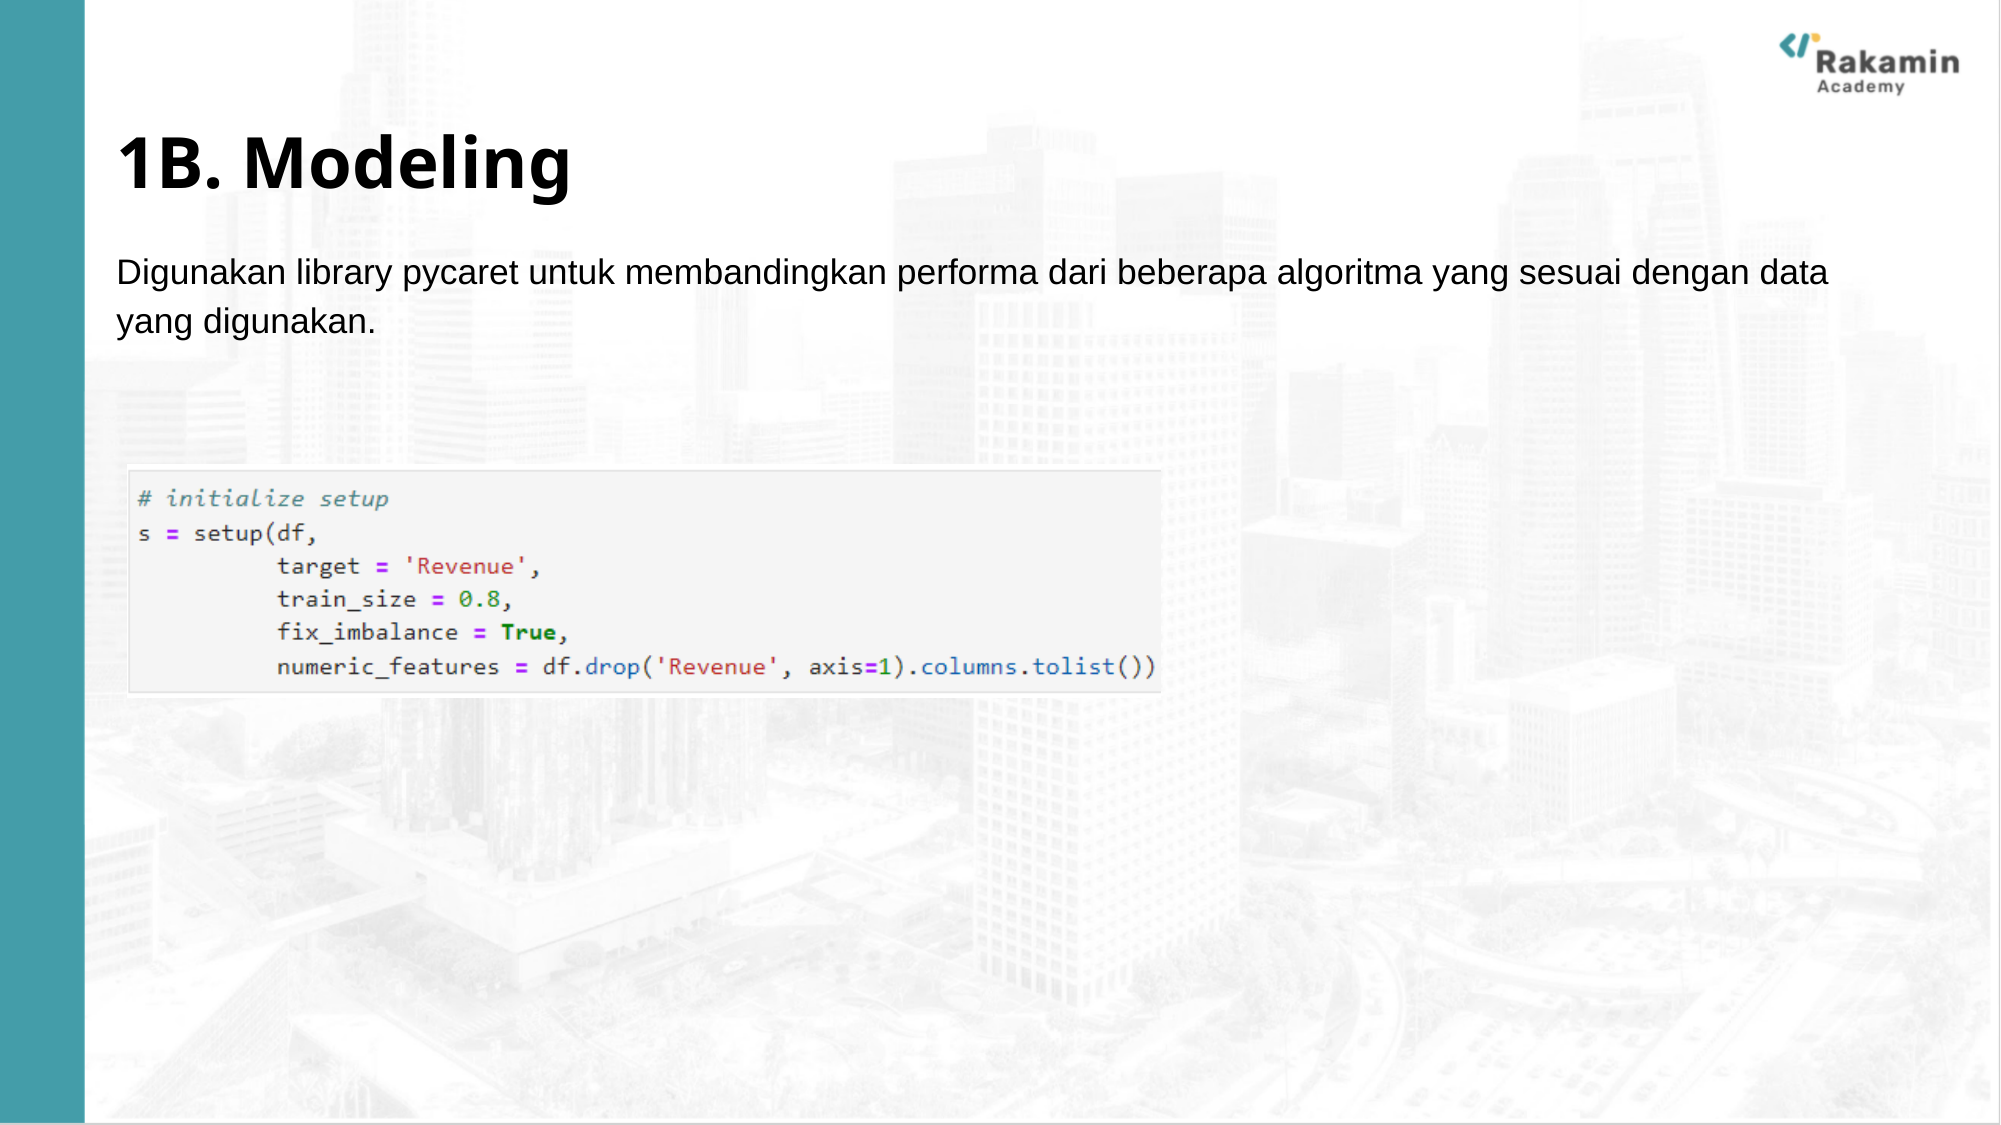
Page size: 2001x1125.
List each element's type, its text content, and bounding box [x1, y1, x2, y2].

list Digunakan library pycaret untuk membandingkan performa dari beberapa algoritma yang sesuai dengan data yang digunakan. [96, 222, 1904, 427]
picture [0, 0, 2001, 1125]
title 1B. Modeling [96, 97, 1932, 223]
